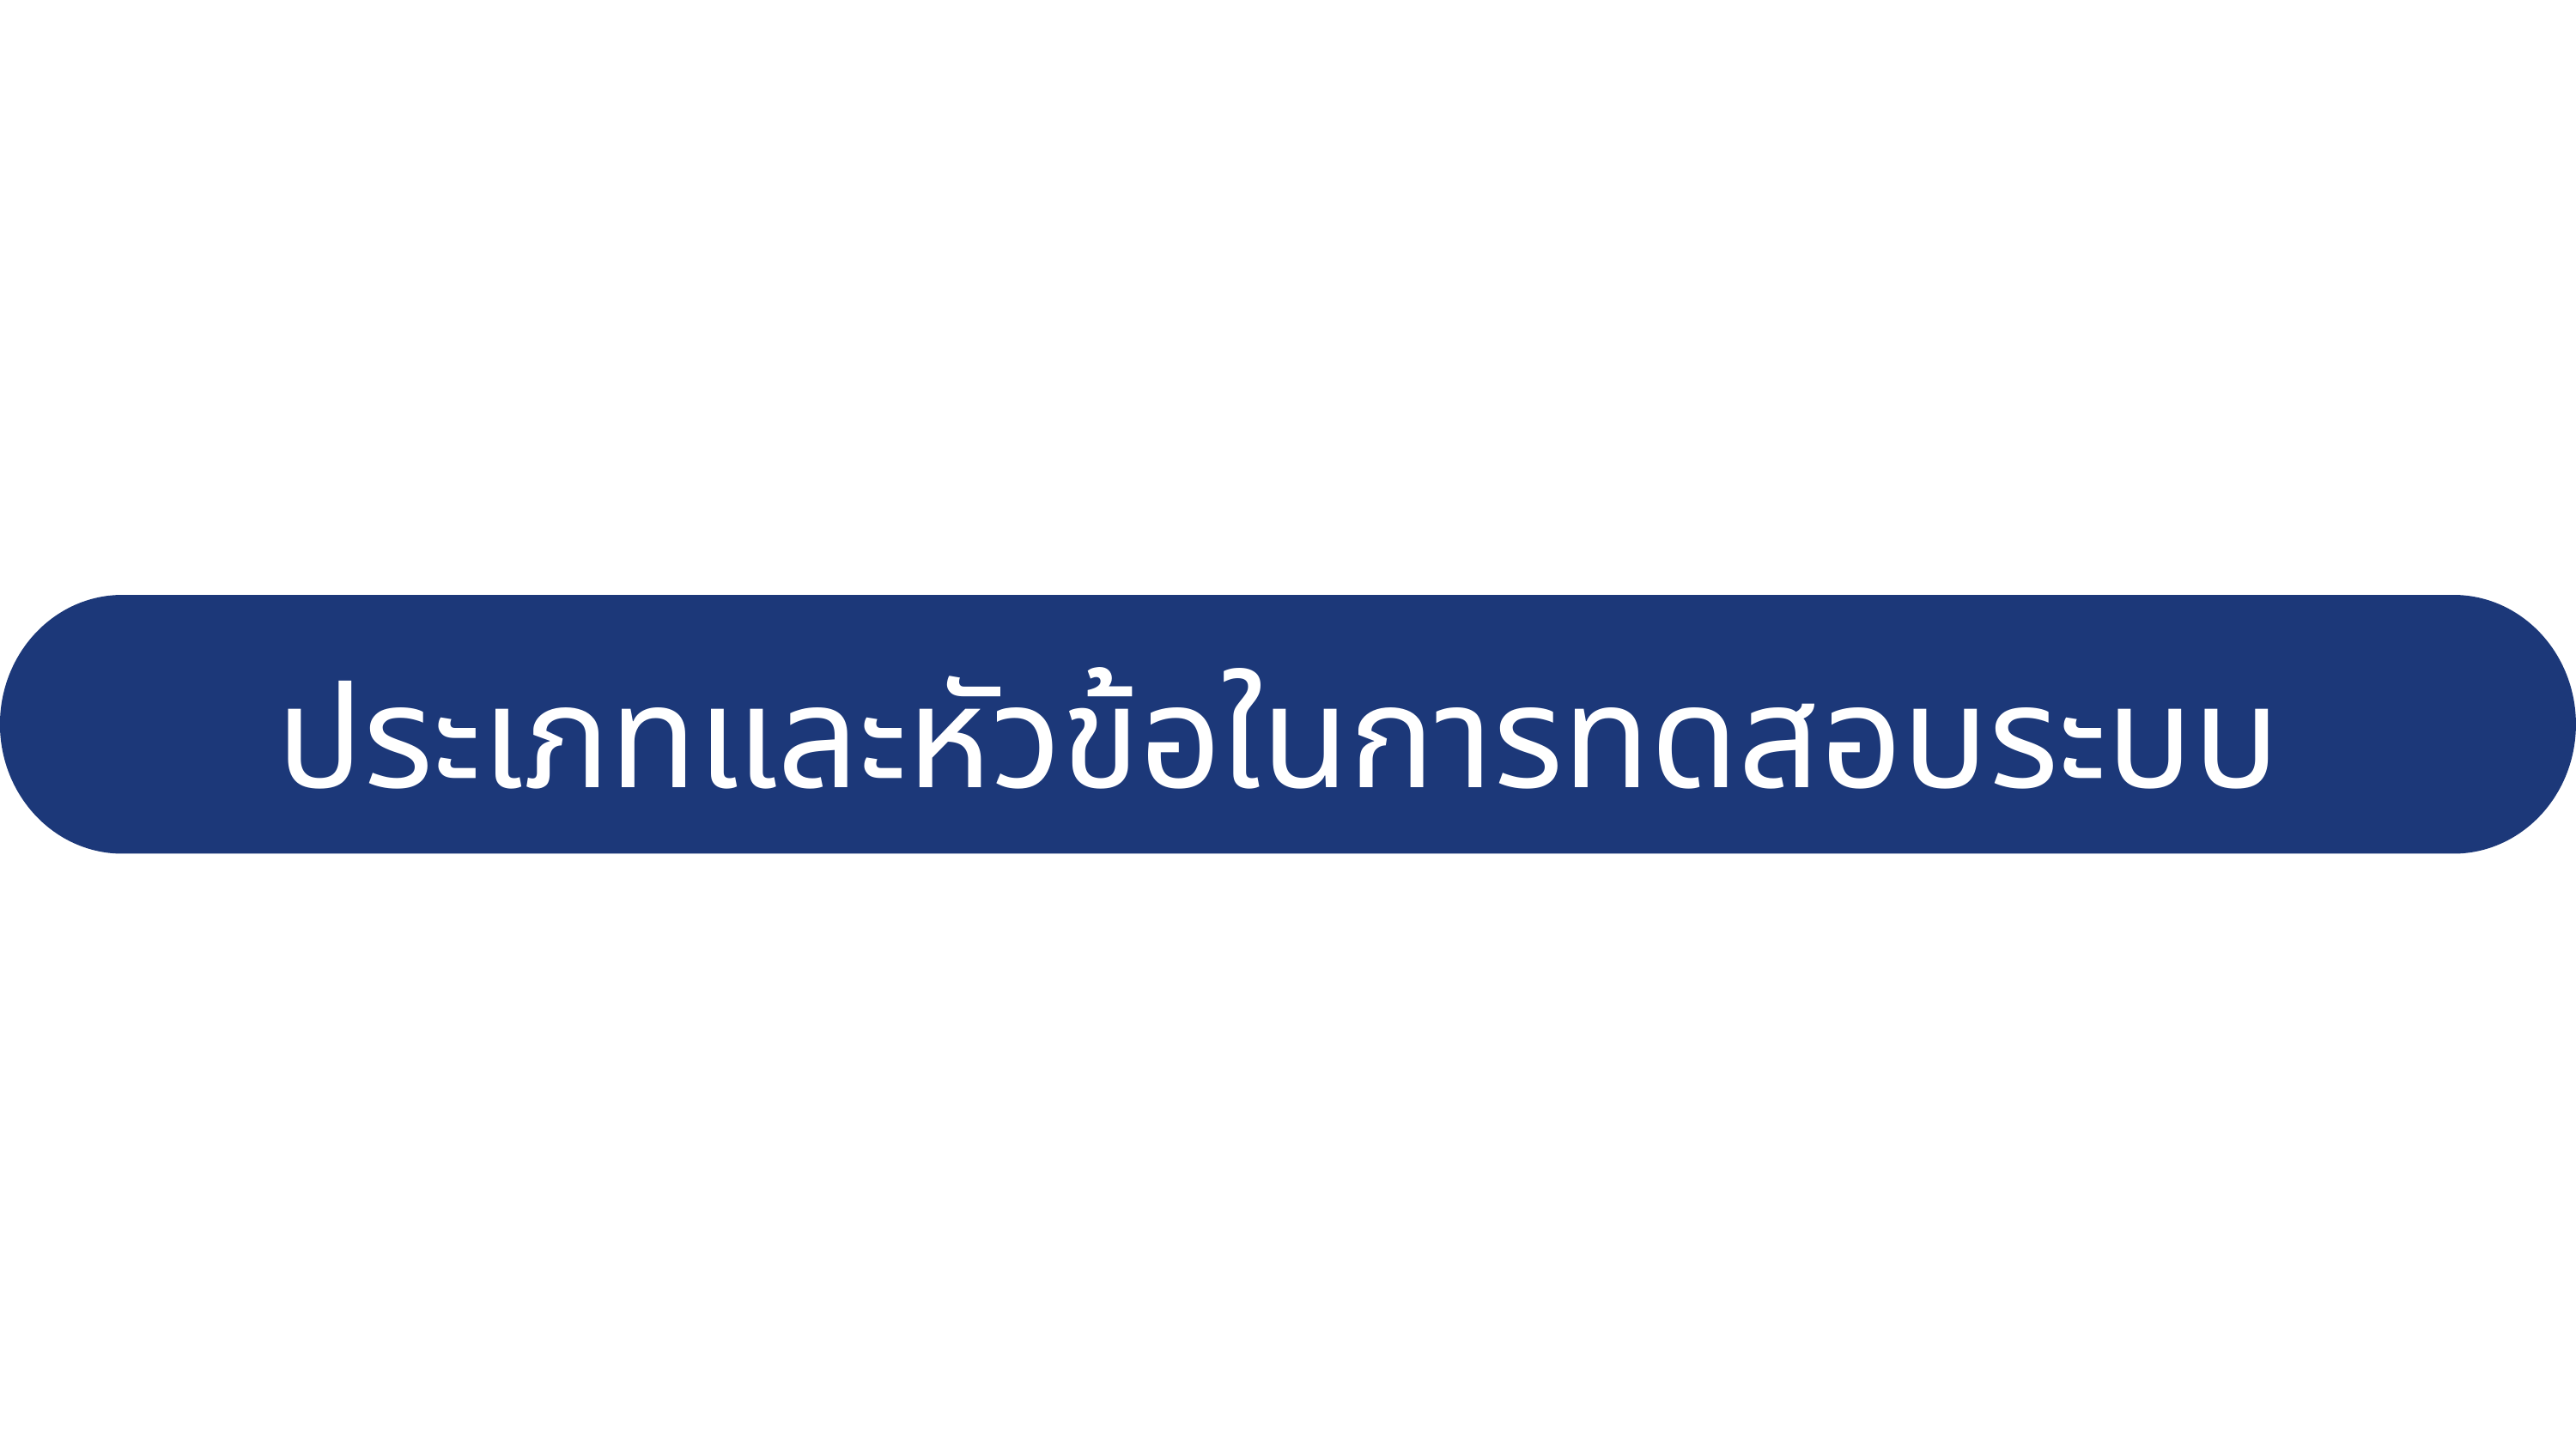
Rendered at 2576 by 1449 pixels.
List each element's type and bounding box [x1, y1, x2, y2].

text_box [0, 594, 2576, 854]
